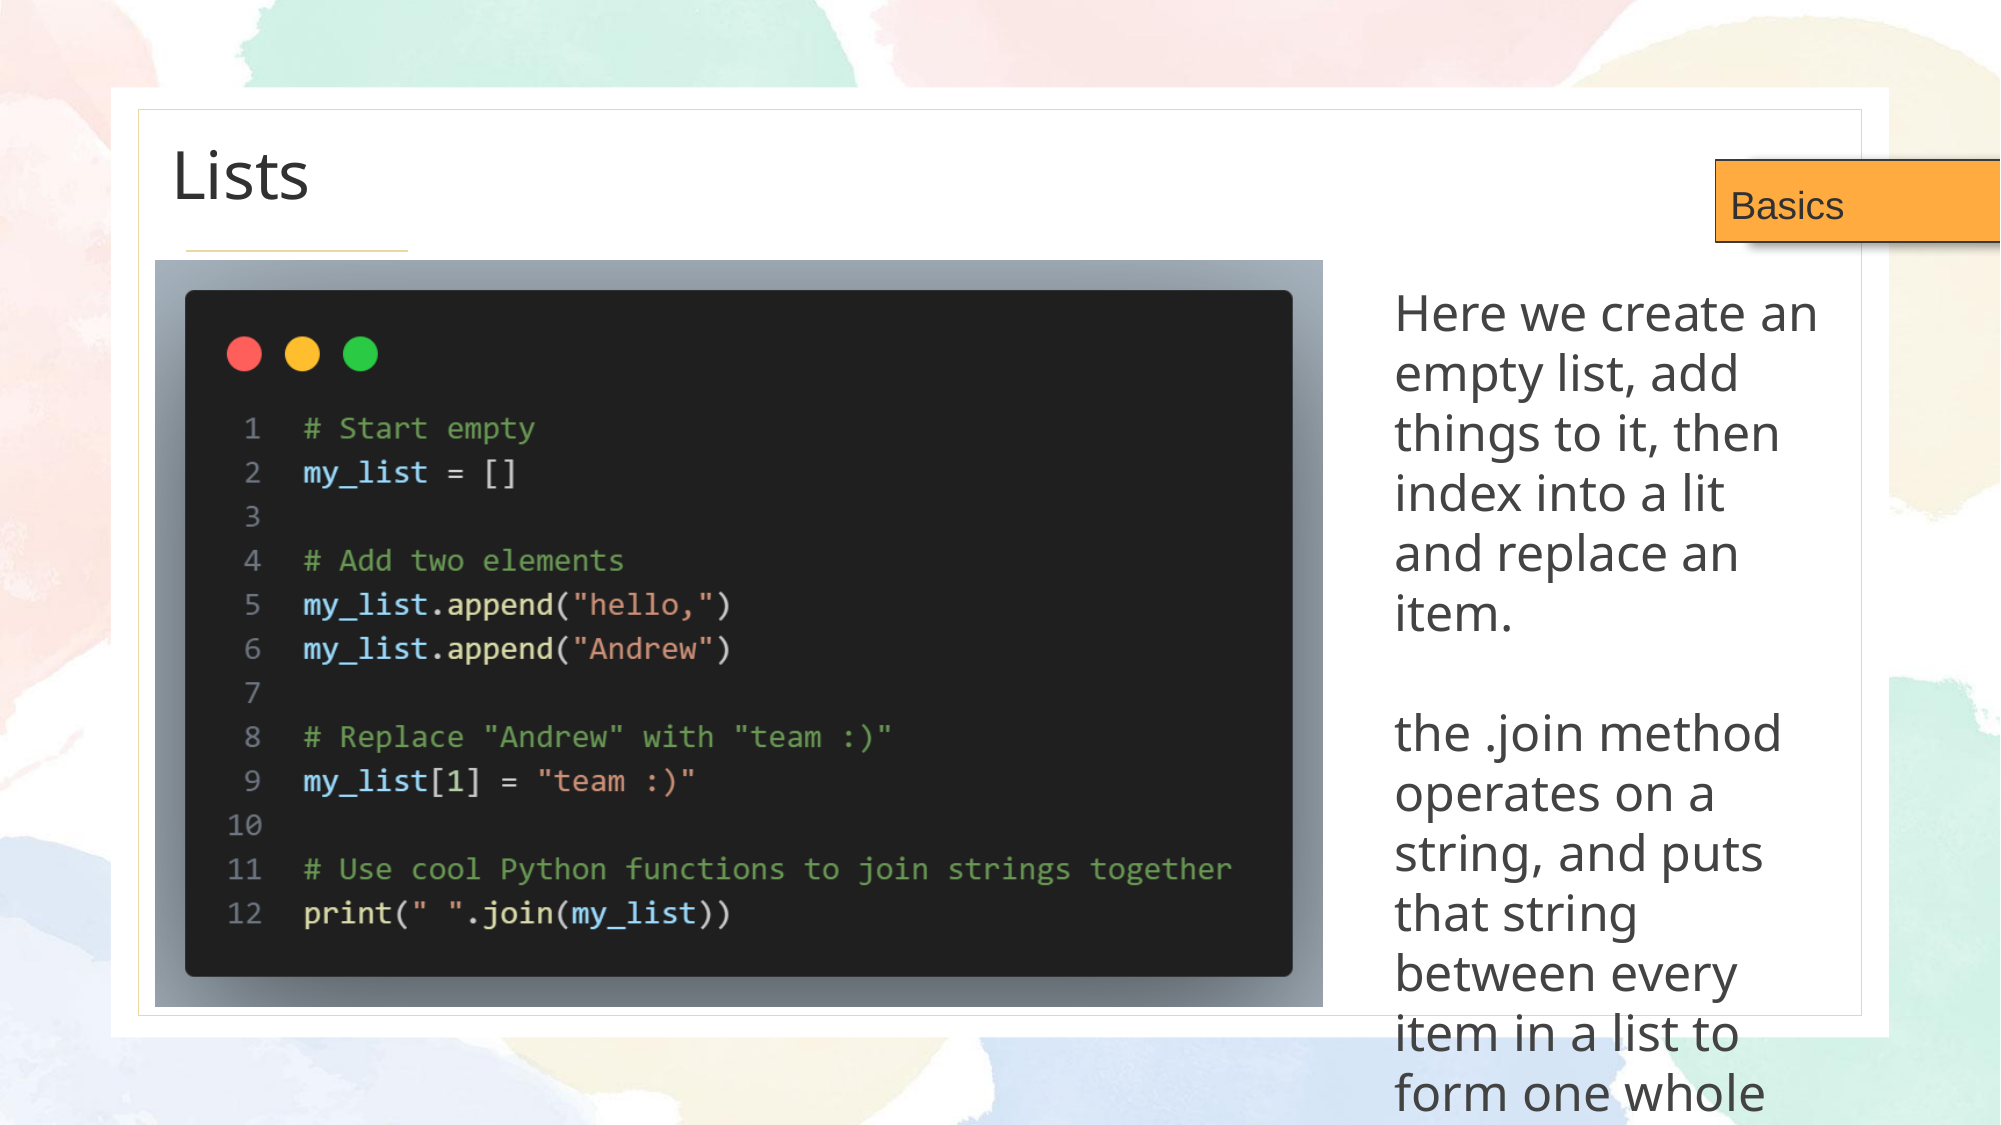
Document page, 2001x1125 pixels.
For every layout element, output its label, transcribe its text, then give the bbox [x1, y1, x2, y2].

picture [0, 0, 2001, 1125]
title Lists [155, 117, 1844, 244]
list Basics [1715, 159, 2000, 243]
list Here we create an empty list, add things to it, then index into a lit and replace an item. the .join method operates on a string, and puts that string between every item in a list to form one whole string. [1346, 265, 1843, 1007]
